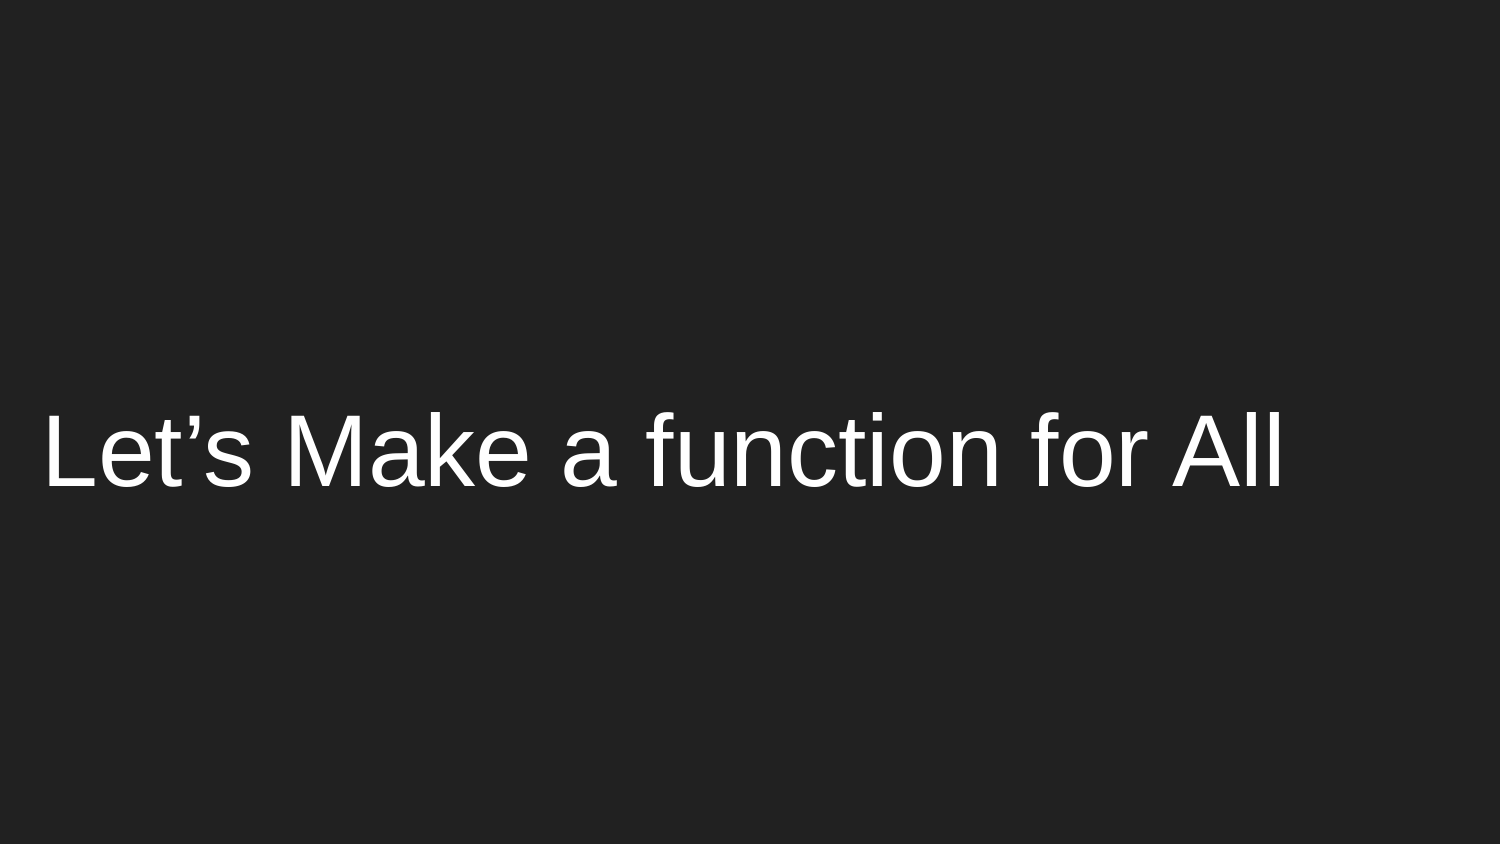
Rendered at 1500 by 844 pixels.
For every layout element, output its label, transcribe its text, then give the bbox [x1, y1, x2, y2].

title Let’s Make a function for All [0, 321, 1363, 523]
